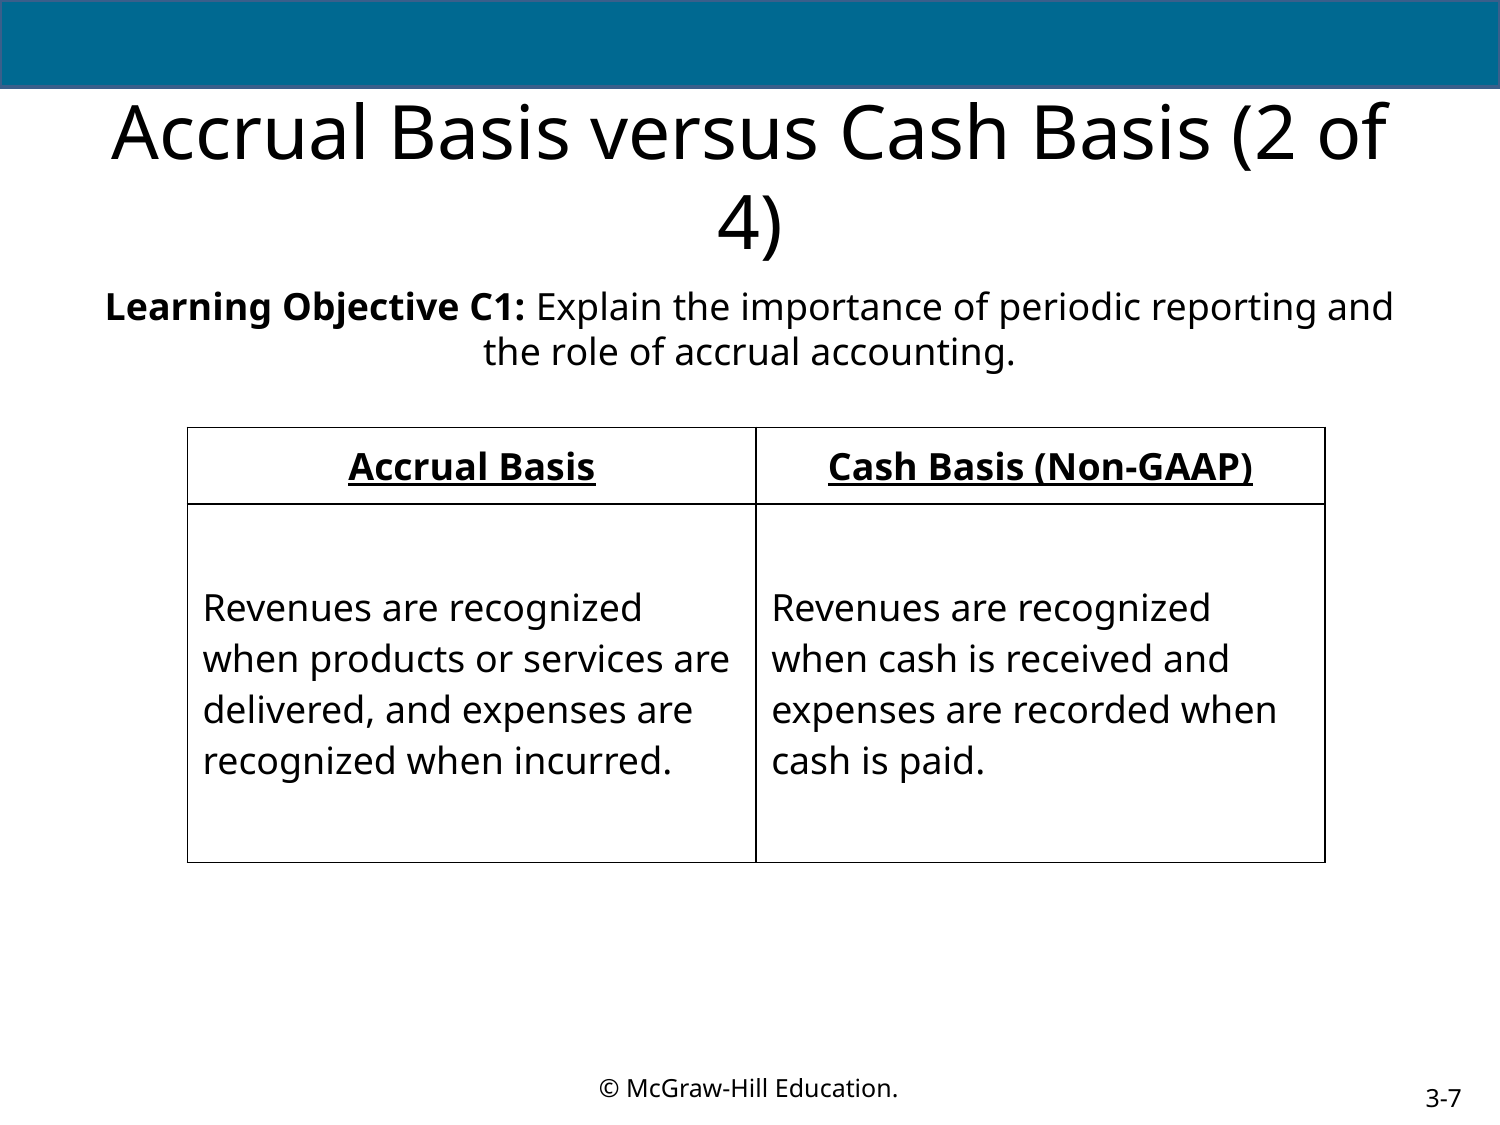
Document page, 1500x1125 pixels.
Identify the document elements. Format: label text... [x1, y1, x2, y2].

title Accrual Basis versus Cash Basis (2 of 4) [87, 87, 1413, 263]
list Learning Objective C1: Explain the importance of periodic reporting and the role of accrual accounting. [62, 274, 1438, 376]
table_header Accrual Basis [188, 428, 755, 503]
table_cell Revenues are recognized when products or services are delivered, and expenses are recognized when incurred. [188, 505, 755, 862]
table_cell Revenues are recognized when cash is received and expenses are recorded when cash is paid. [757, 505, 1324, 862]
table_header Cash Basis (Non-GAAP) [757, 428, 1324, 503]
